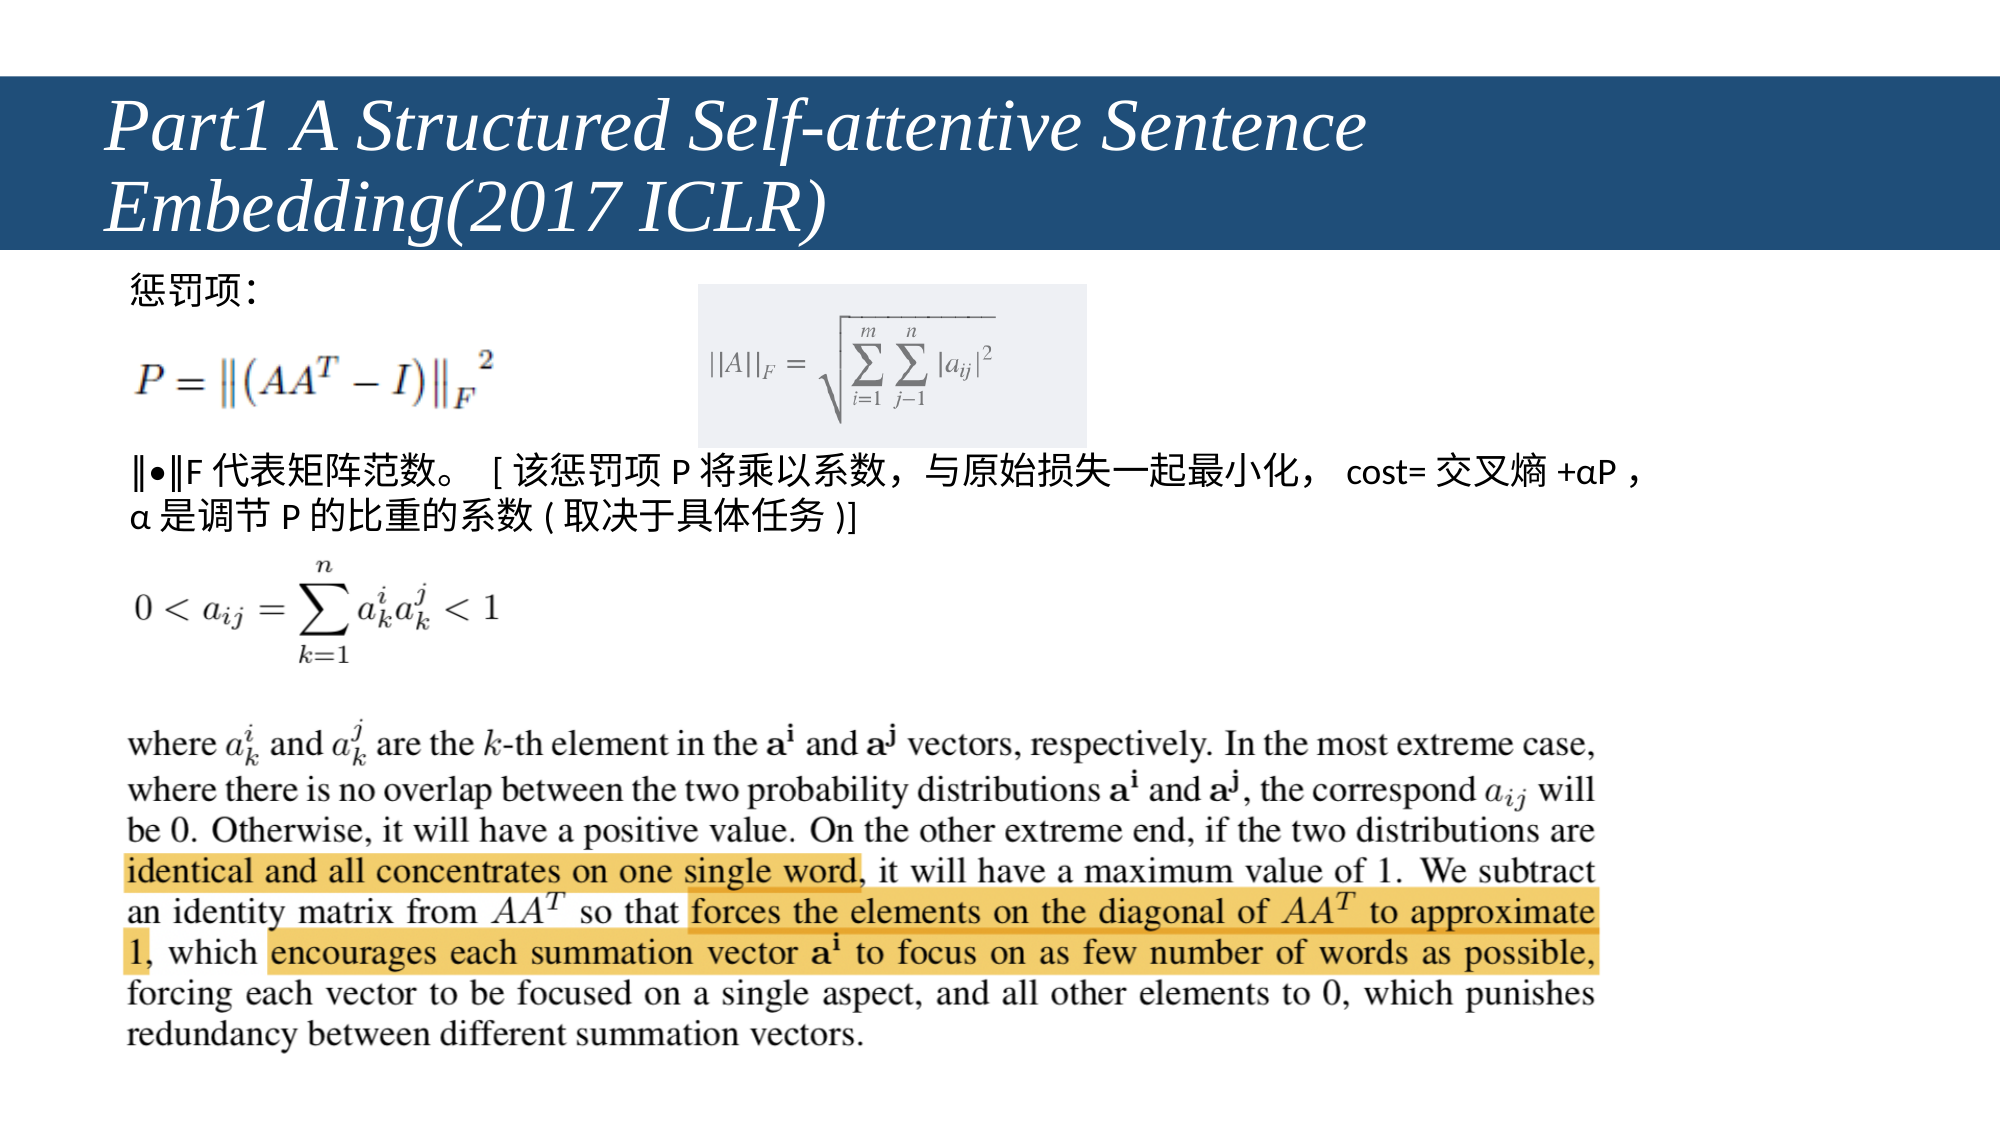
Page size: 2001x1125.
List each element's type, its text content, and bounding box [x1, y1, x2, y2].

title Part1 A Structured Self-attentive Sentence Embedding(2017 ICLR) [89, 66, 1815, 285]
text_box 惩罚项： ∥•∥F代表矩阵范数。 [该惩罚项P将乘以系数，与原始损失一起最小化，cost=交叉熵+αP，α是调节P的比重的系数(取决于具体任务)] [114, 259, 1680, 725]
text_box [1815, 75, 2000, 251]
picture [698, 284, 1087, 448]
picture [114, 344, 517, 426]
text_box [0, 75, 89, 251]
picture [114, 543, 553, 689]
picture [114, 706, 1613, 1064]
